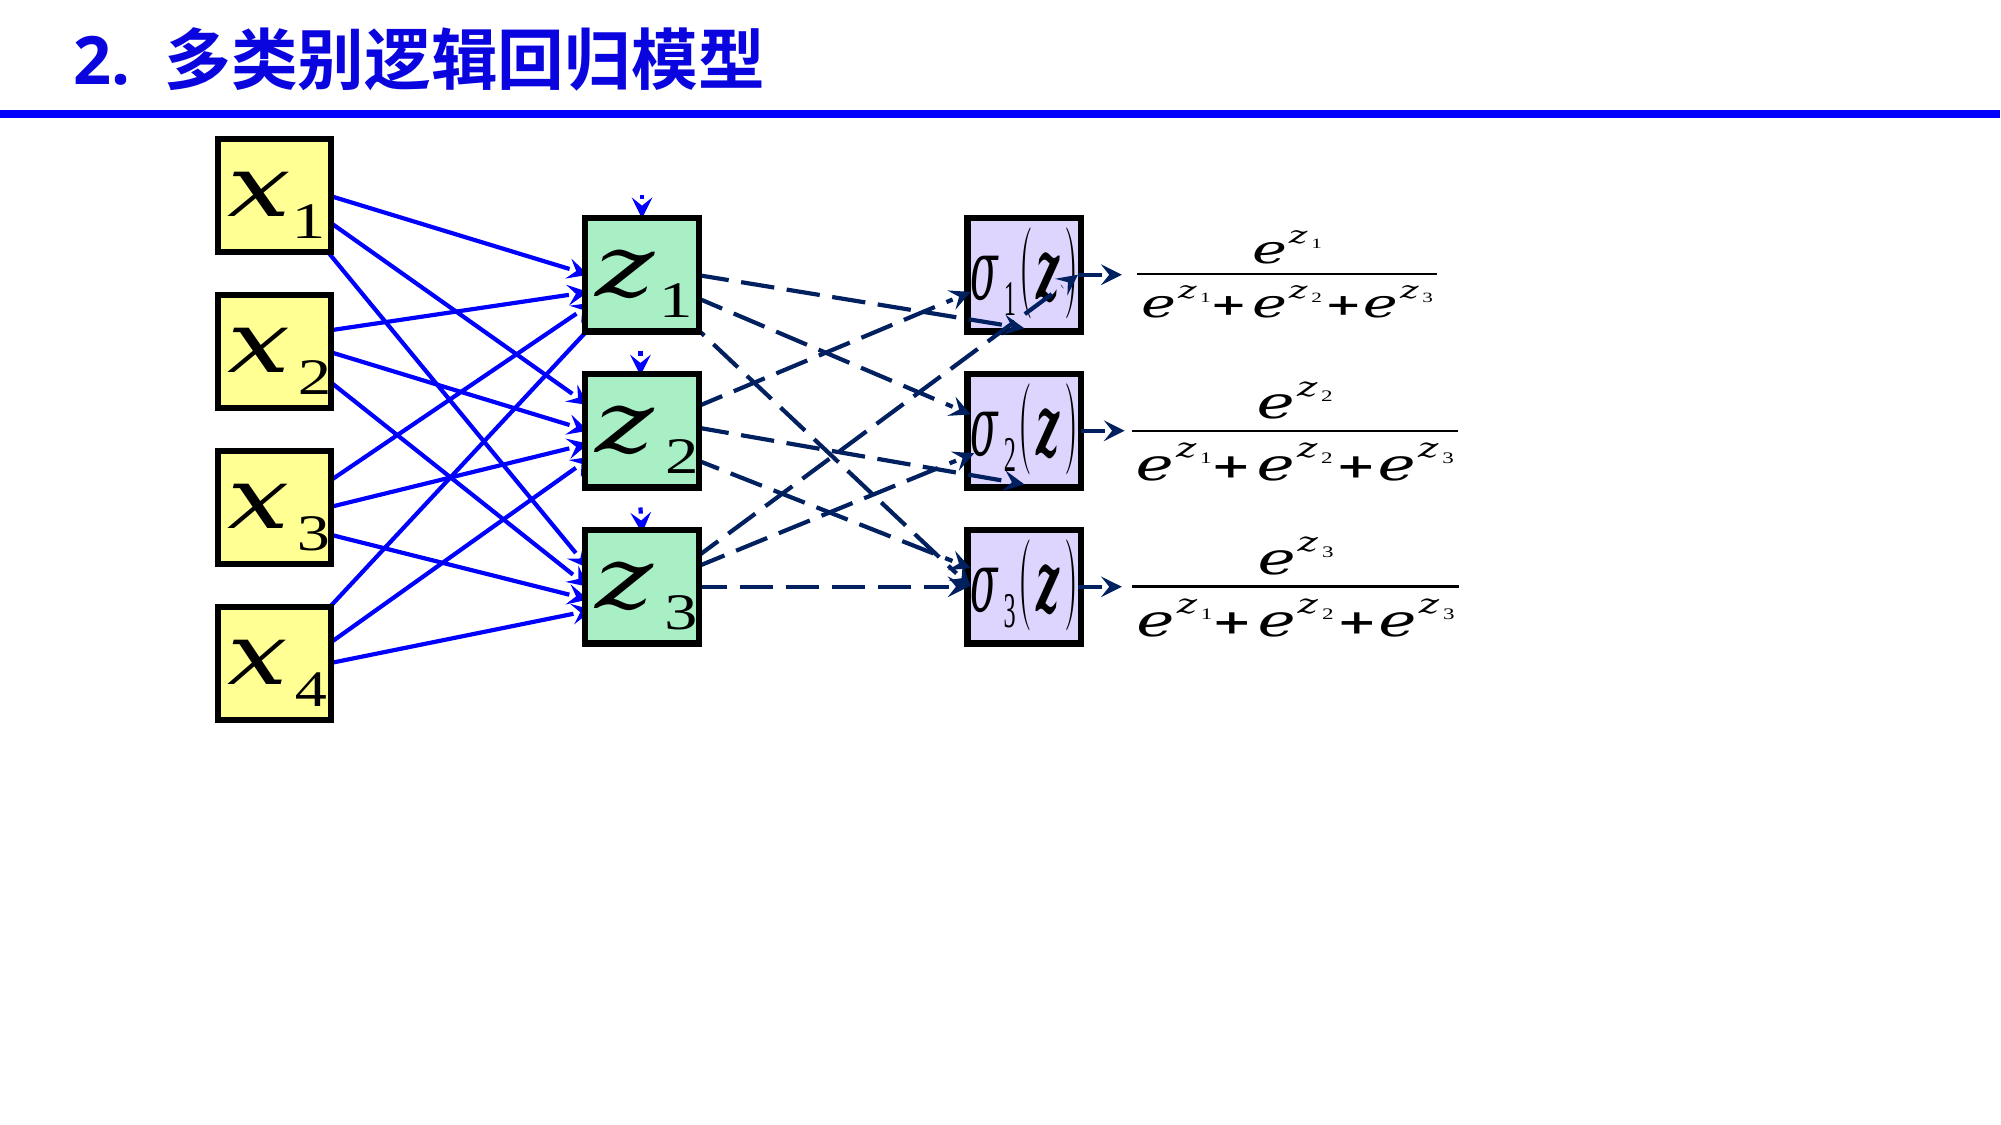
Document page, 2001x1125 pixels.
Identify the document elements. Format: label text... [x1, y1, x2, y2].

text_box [220, 141, 1462, 718]
text_box 2. 多类别逻辑回归模型 [59, 10, 1308, 106]
